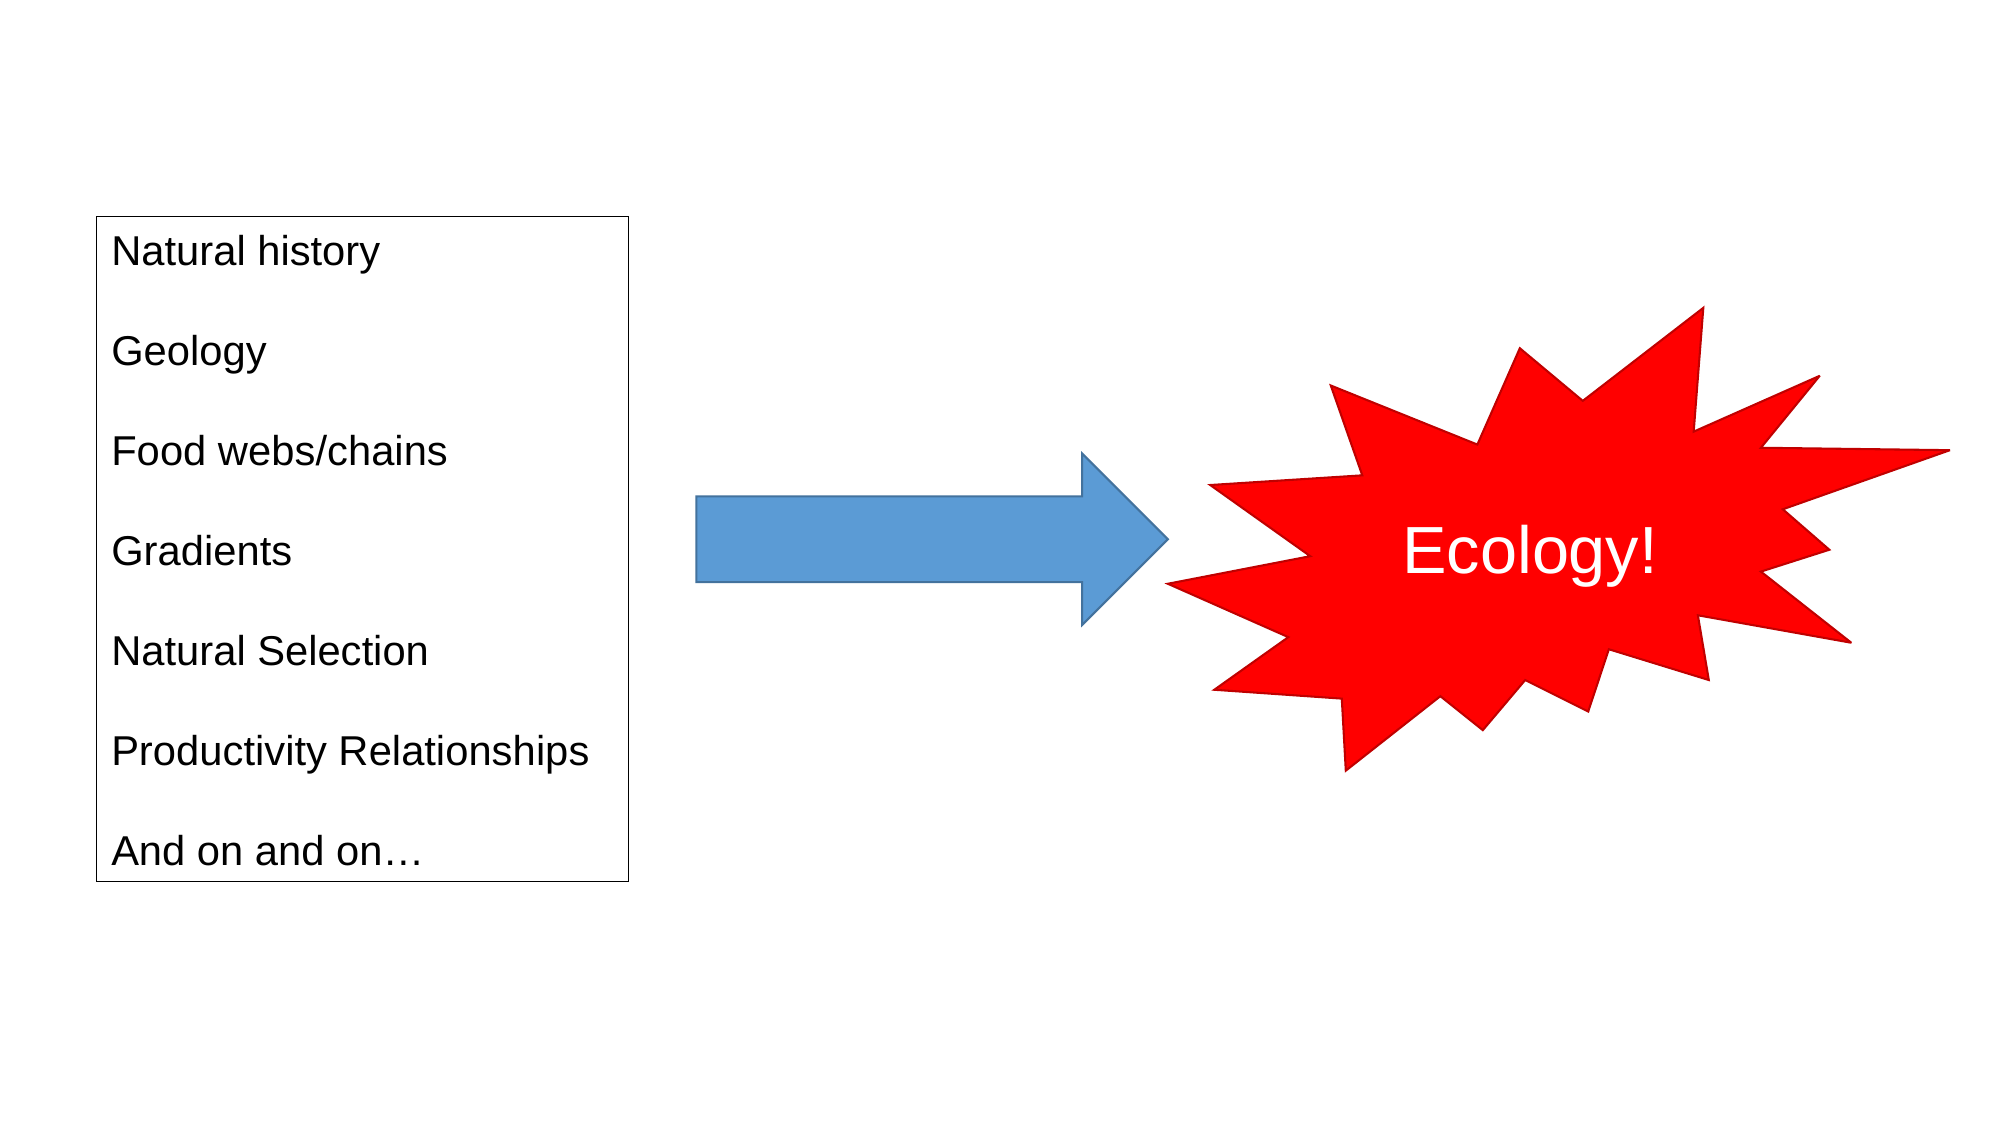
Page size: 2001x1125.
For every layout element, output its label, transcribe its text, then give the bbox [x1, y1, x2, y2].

text_box [695, 451, 1170, 628]
text_box Ecology! [1164, 305, 1951, 773]
text_box Natural history Geology Food webs/chains Gradients Natural Selection Productivity Relationships And on and on… [96, 216, 629, 882]
